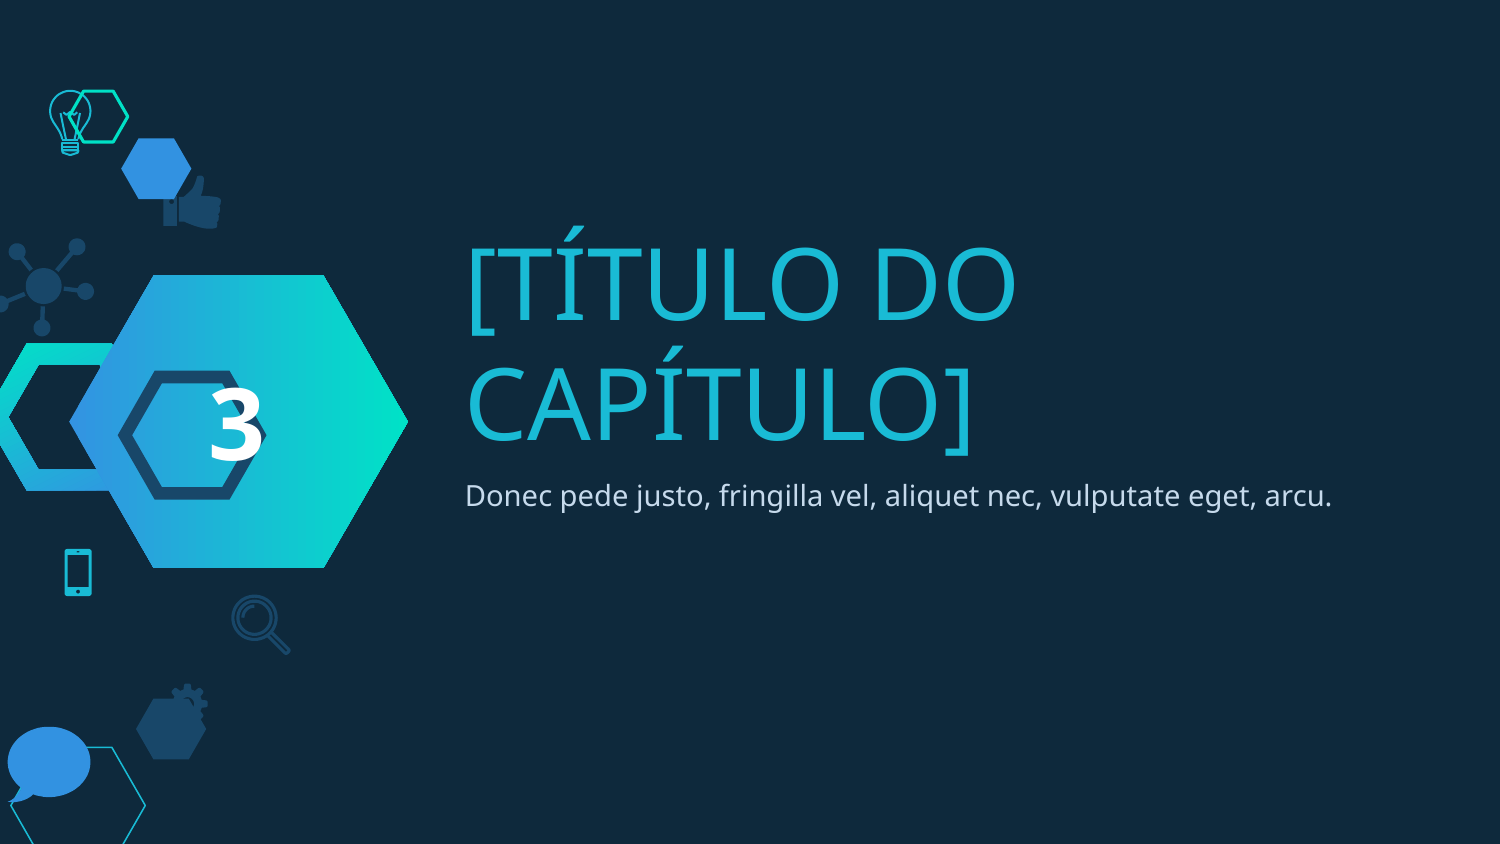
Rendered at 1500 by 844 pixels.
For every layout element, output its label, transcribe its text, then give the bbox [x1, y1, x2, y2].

text_box [TÍTULO DO CAPÍTULO] [450, 284, 1375, 462]
text_box 3 [67, 274, 407, 566]
text_box Donec pede justo, fringilla vel, aliquet nec, vulputate eget, arcu. [450, 462, 1385, 592]
